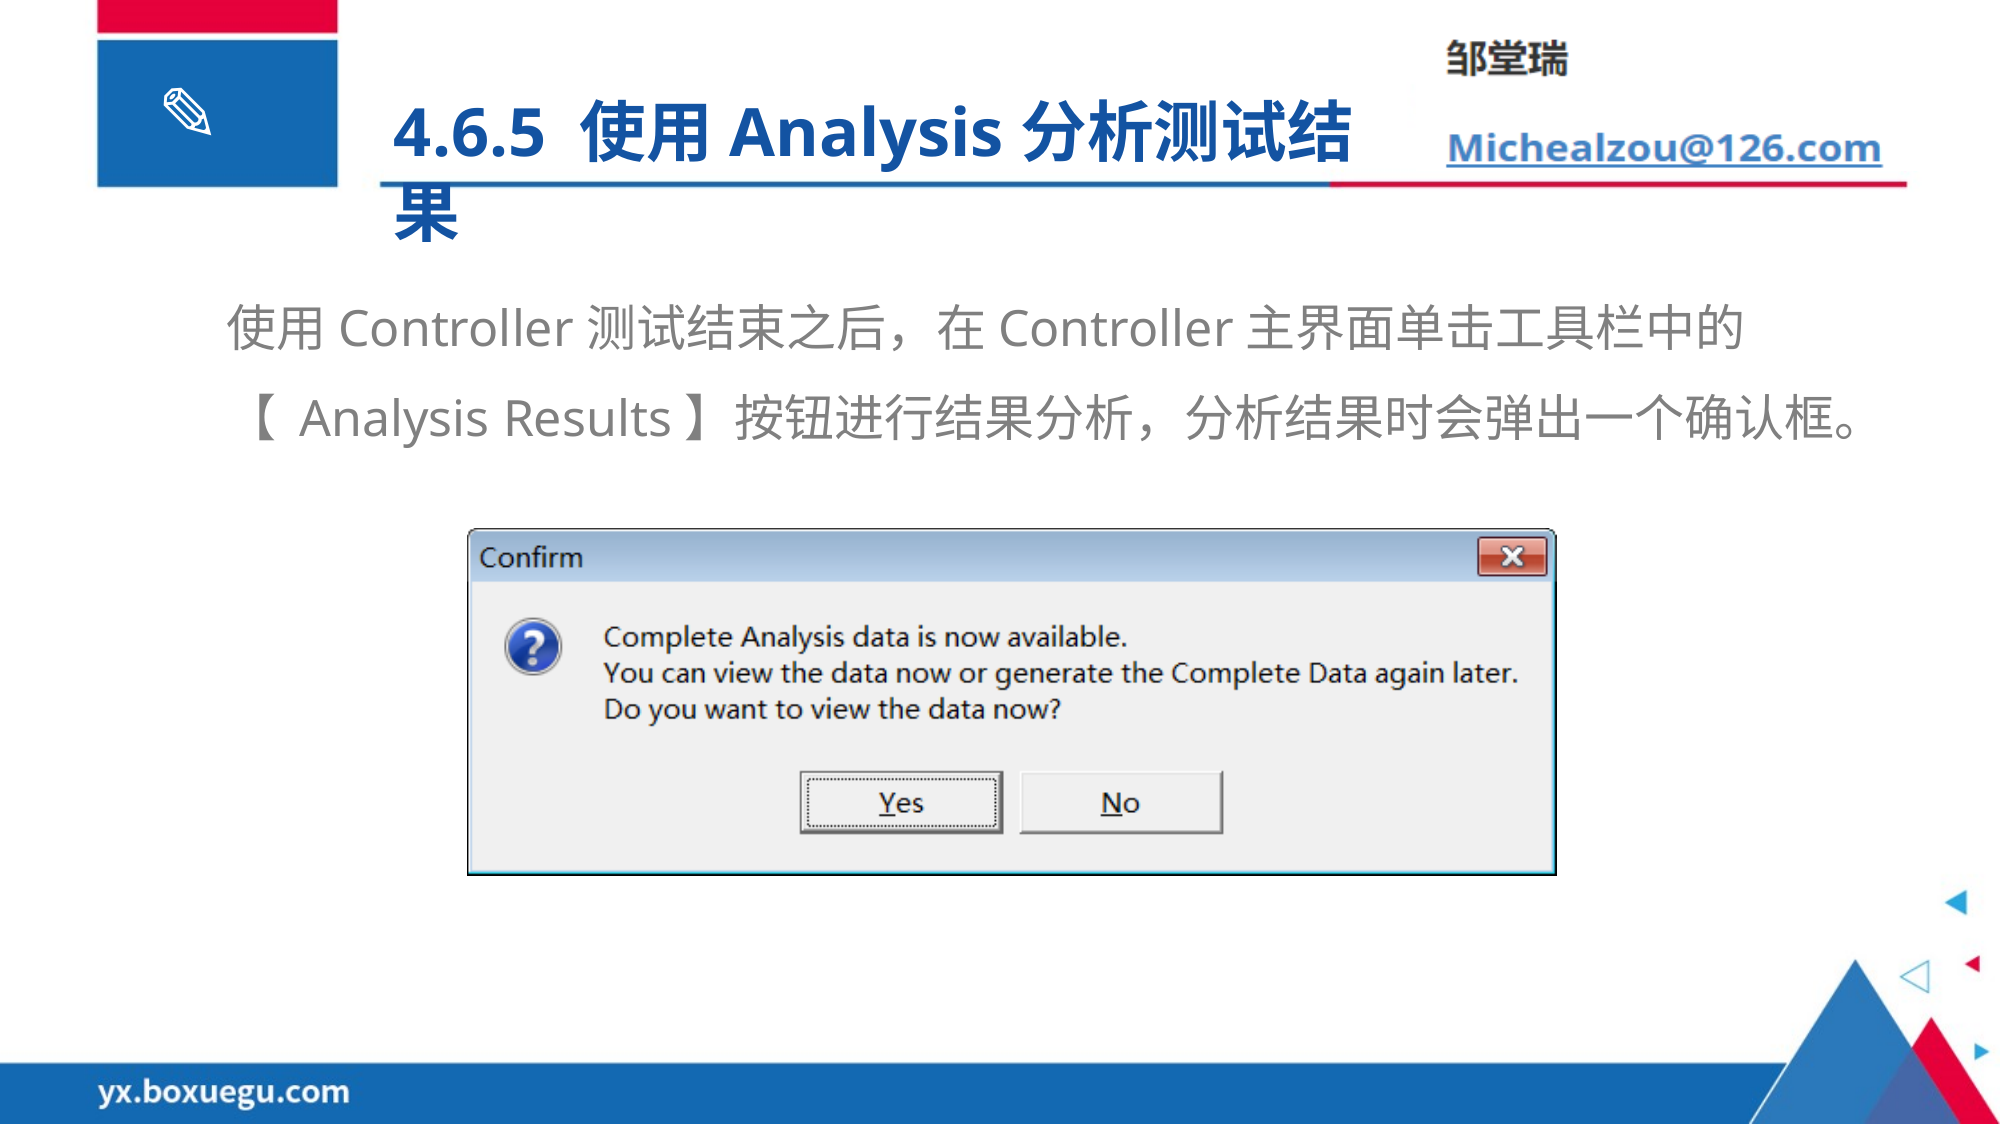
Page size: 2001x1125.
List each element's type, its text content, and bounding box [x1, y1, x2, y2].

text_box 4.6.5 使用Analysis分析测试结果 [379, 82, 1435, 257]
picture [0, 0, 2000, 1124]
text_box 使用Controller测试结束之后，在Controller主界面单击工具栏中的【 Analysis Results】按钮进行结果分析，分析结果时会弹出一个确认框。 [211, 258, 1895, 529]
